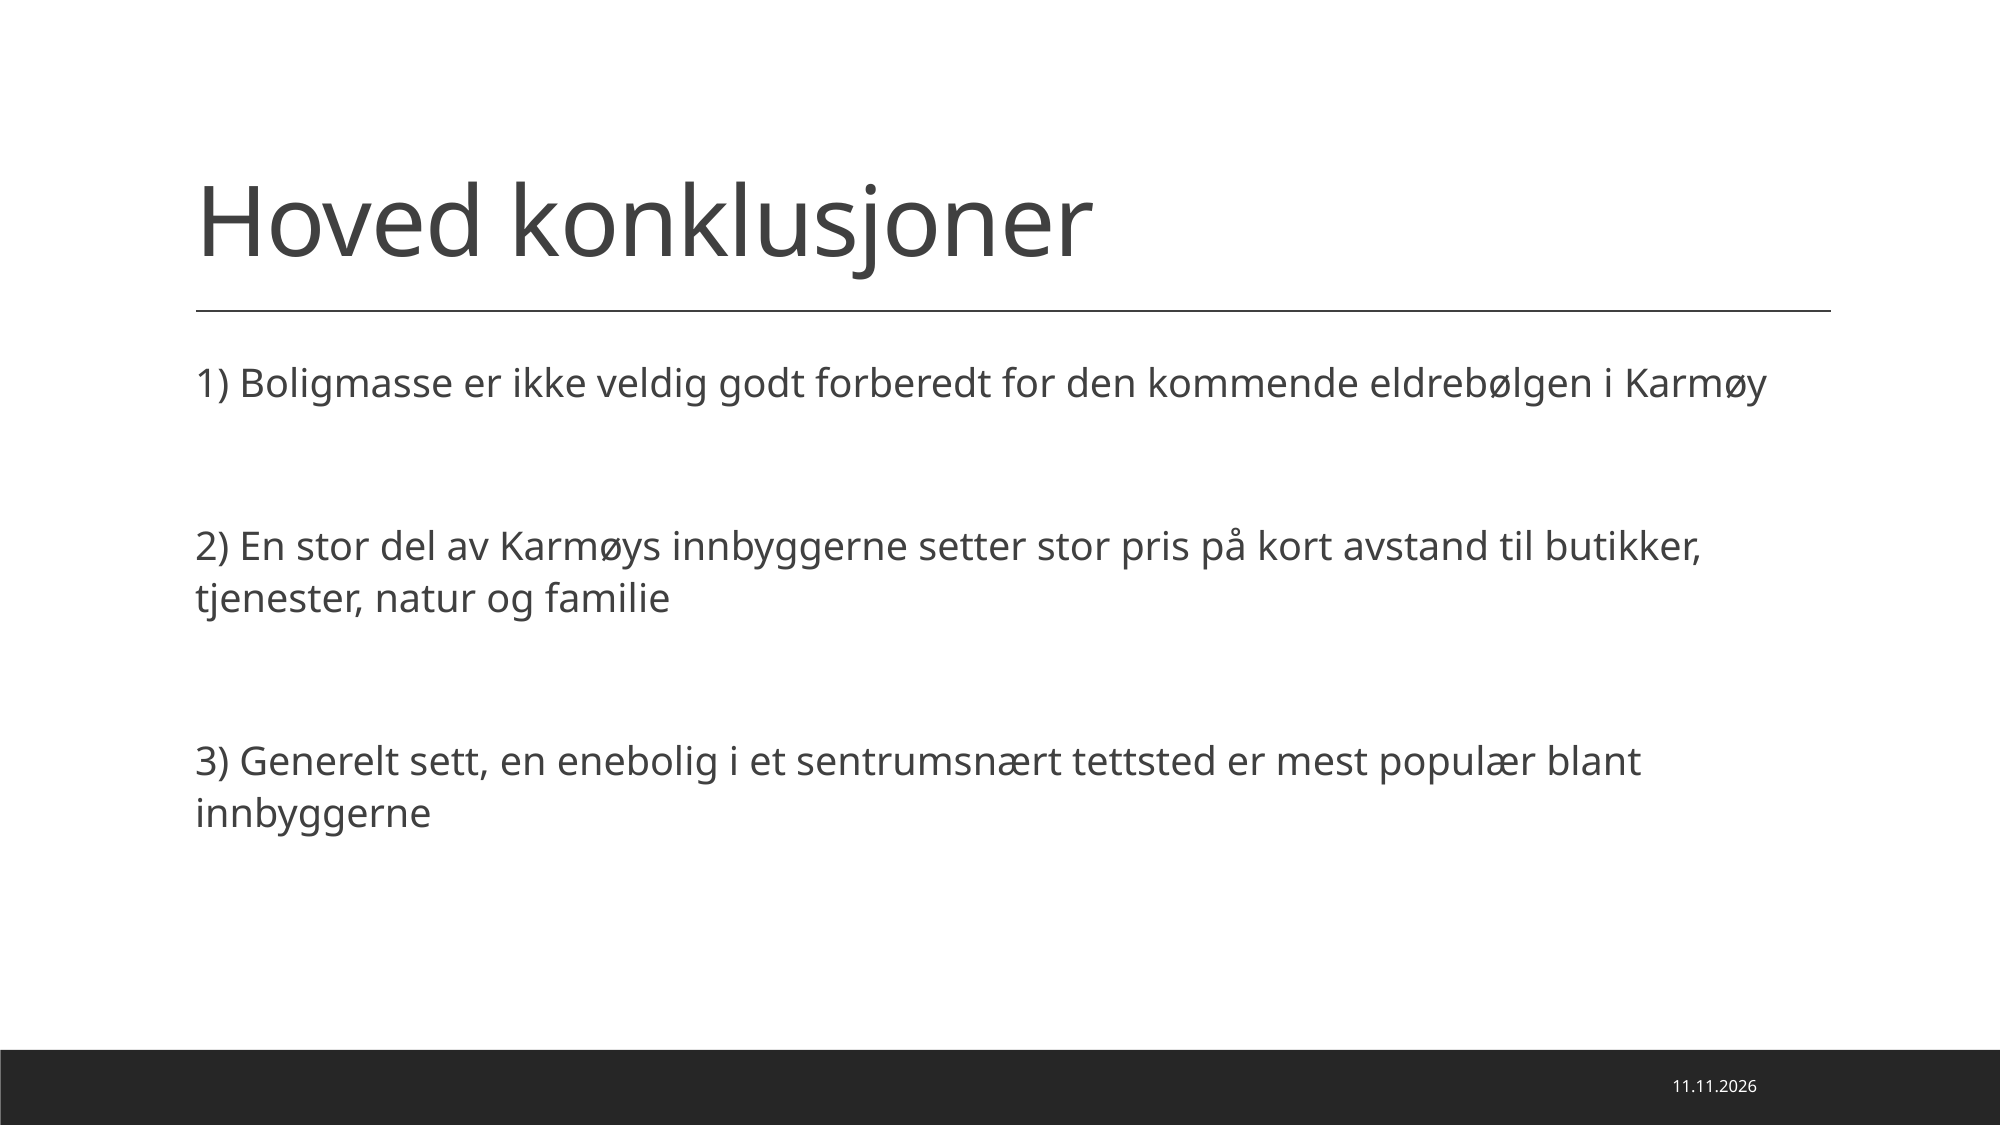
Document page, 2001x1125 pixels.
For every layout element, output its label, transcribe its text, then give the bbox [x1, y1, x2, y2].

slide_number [1348, 1057, 1773, 1118]
title Hoved konklusjoner [180, 47, 1830, 285]
list 1) Boligmasse er ikke veldig godt forberedt for den kommende eldrebølgen i Karmøy 2) En stor del av Karmøys innbyggerne setter stor pris på kort avstand til butikker, tjenester, natur og familie 3) Generelt sett, en enebolig i et sentrumsnært tettsted er mest populær blant innbyggerne [180, 345, 1830, 963]
